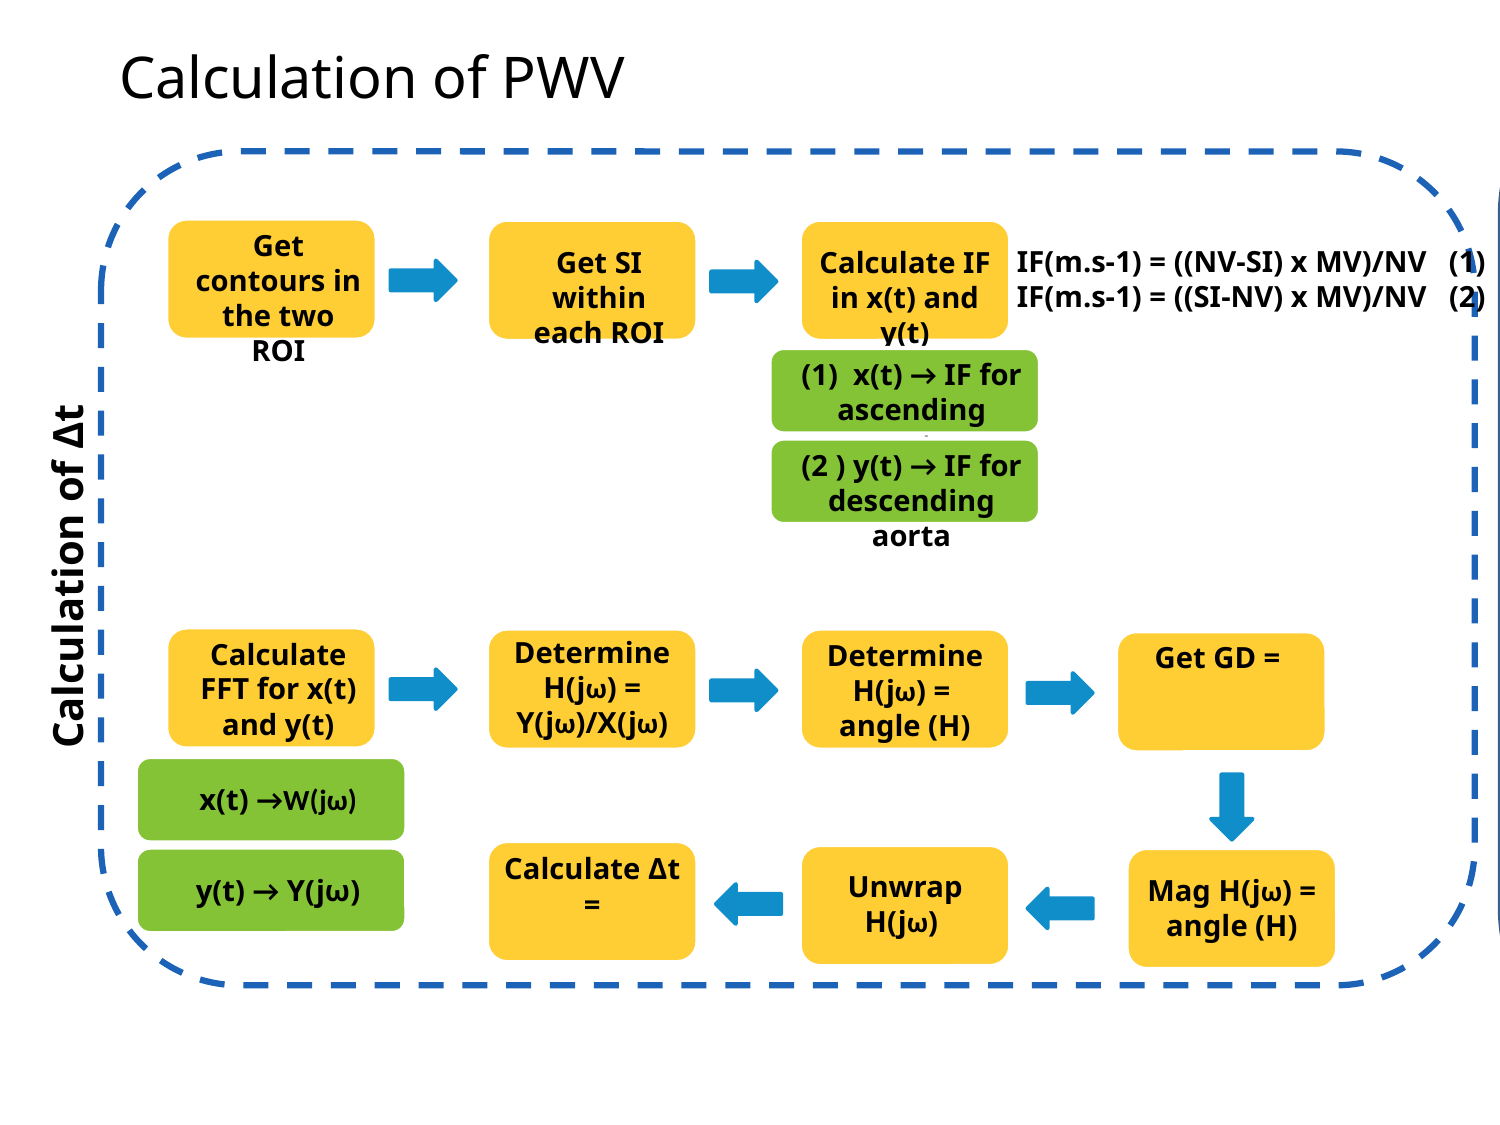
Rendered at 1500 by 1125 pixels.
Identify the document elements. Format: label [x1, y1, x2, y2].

text_box [0, 40, 1500, 1125]
